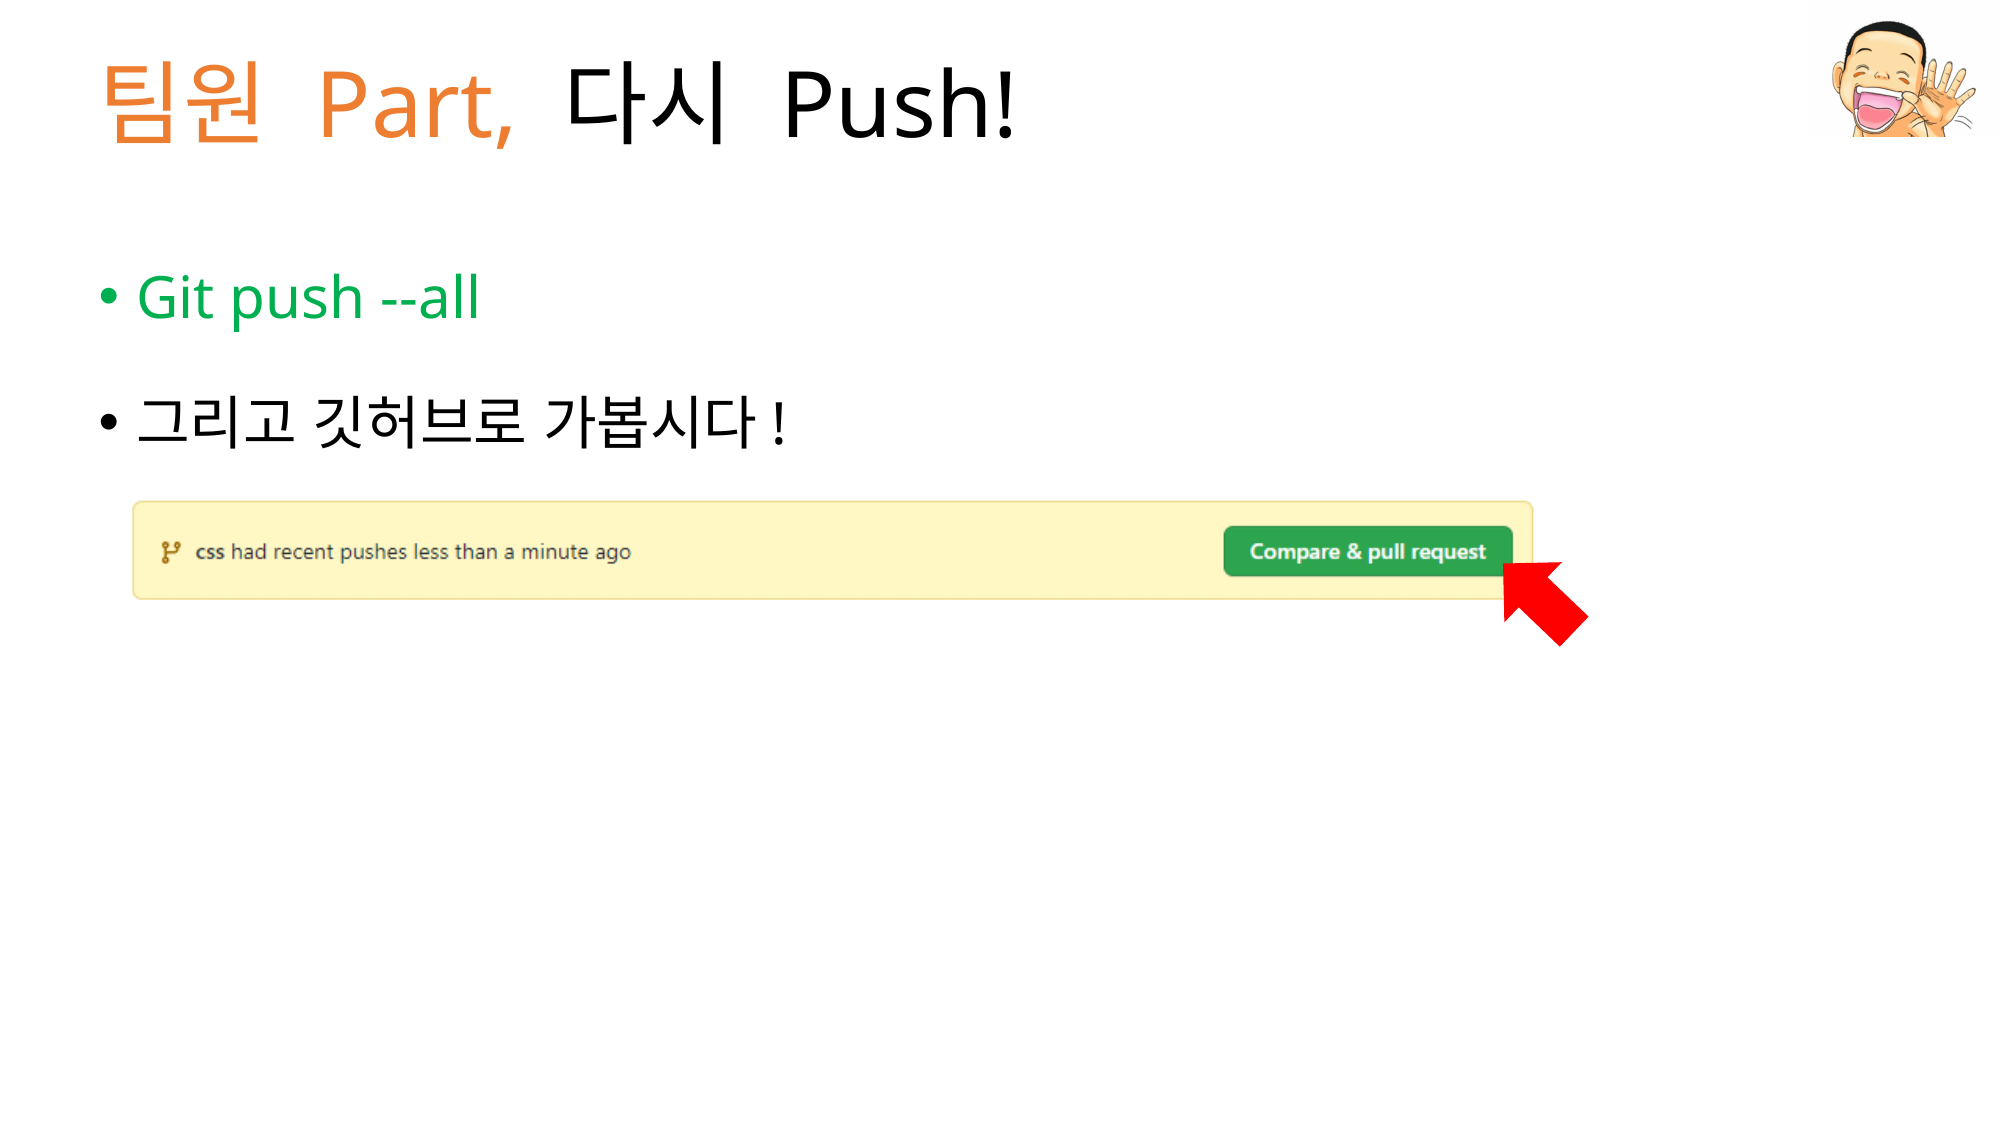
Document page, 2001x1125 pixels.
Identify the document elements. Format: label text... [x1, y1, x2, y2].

title 팀원 Part, 다시 Push! [83, 0, 1931, 217]
text_box [1532, 584, 1591, 649]
picture [1931, 0, 2000, 137]
text_box [1557, 561, 1565, 569]
picture [117, 476, 1557, 622]
list Git push --all 그리고 깃허브로 가봅시다! [83, 217, 1931, 1085]
